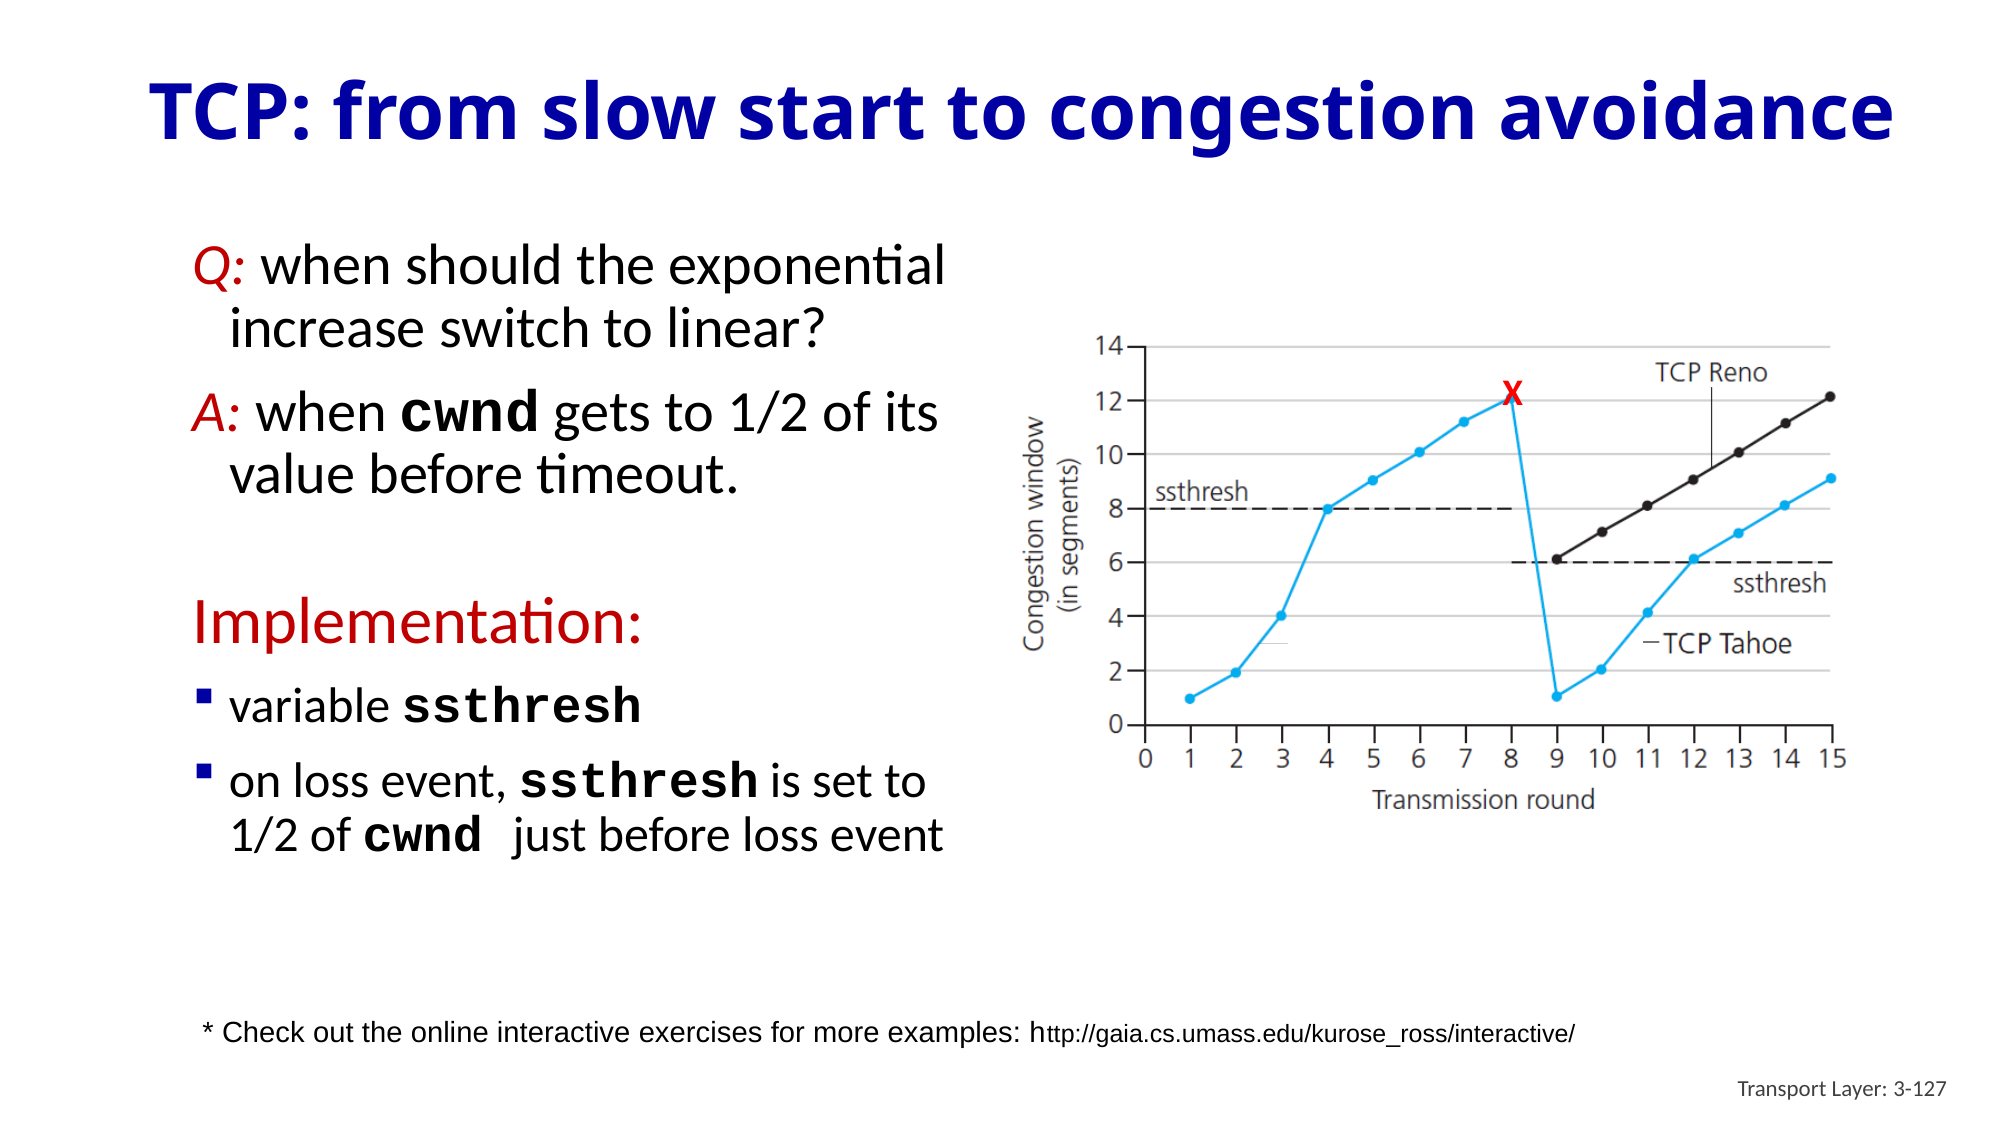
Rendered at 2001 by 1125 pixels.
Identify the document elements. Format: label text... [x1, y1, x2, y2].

text_box Implementation: variable ssthresh on loss event, ssthresh is set to 1/2 of cwnd just before loss event [156, 578, 965, 892]
title TCP: from slow start to congestion avoidance [133, 40, 2000, 188]
picture [987, 309, 1896, 828]
text_box Q: when should the exponential increase switch to linear? A: when cwnd gets to 1/2 of its value before timeout. [156, 226, 986, 540]
slide_number Transport Layer: 3-127 [1512, 1056, 1963, 1117]
text_box * Check out the online interactive exercises for more examples: http://gaia.cs.umass.edu/kurose_ross/interactive/ [187, 1006, 1788, 1057]
